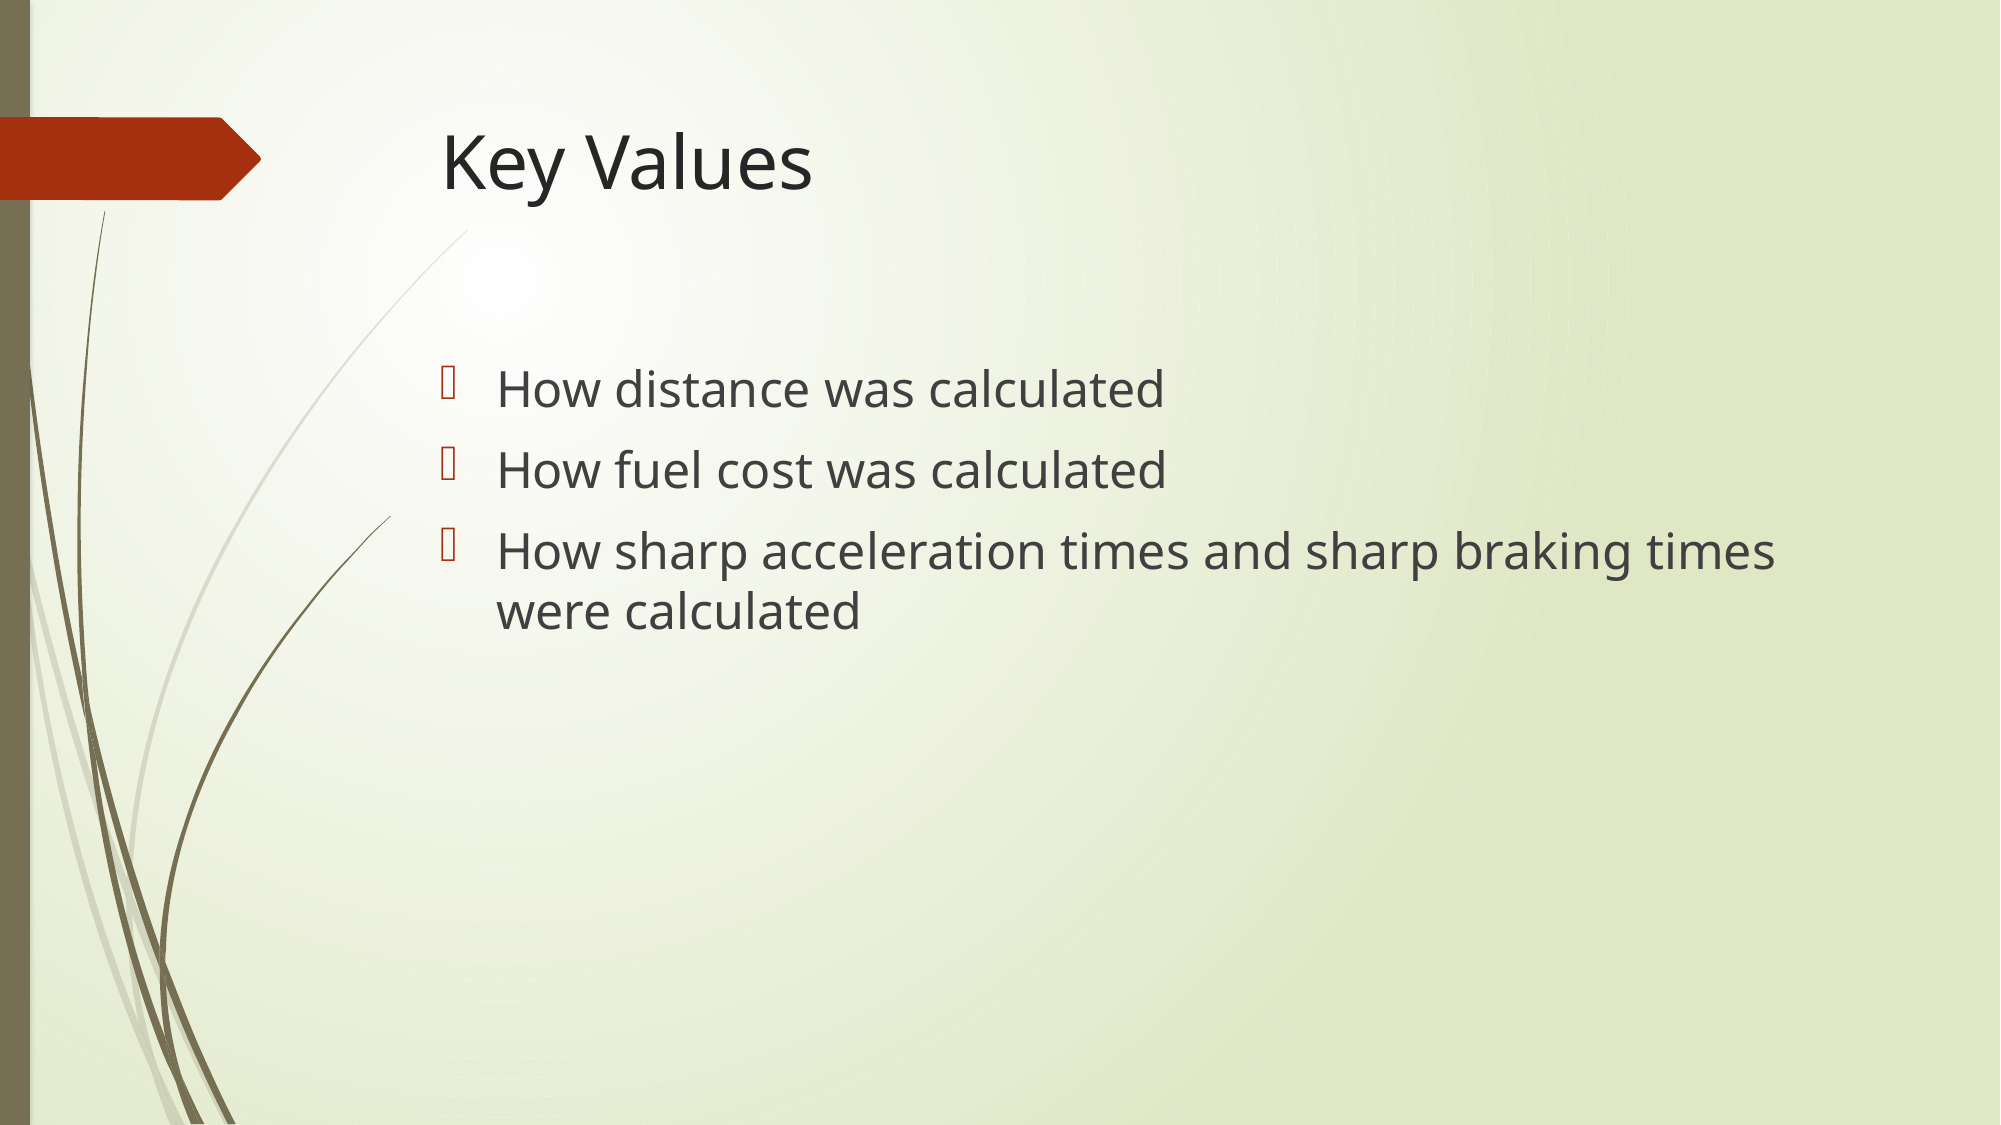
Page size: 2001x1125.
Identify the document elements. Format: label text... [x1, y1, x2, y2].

title Key Values [425, 106, 1888, 318]
list How distance was calculated How fuel cost was calculated How sharp acceleration times and sharp braking times were calculated [424, 350, 1888, 970]
